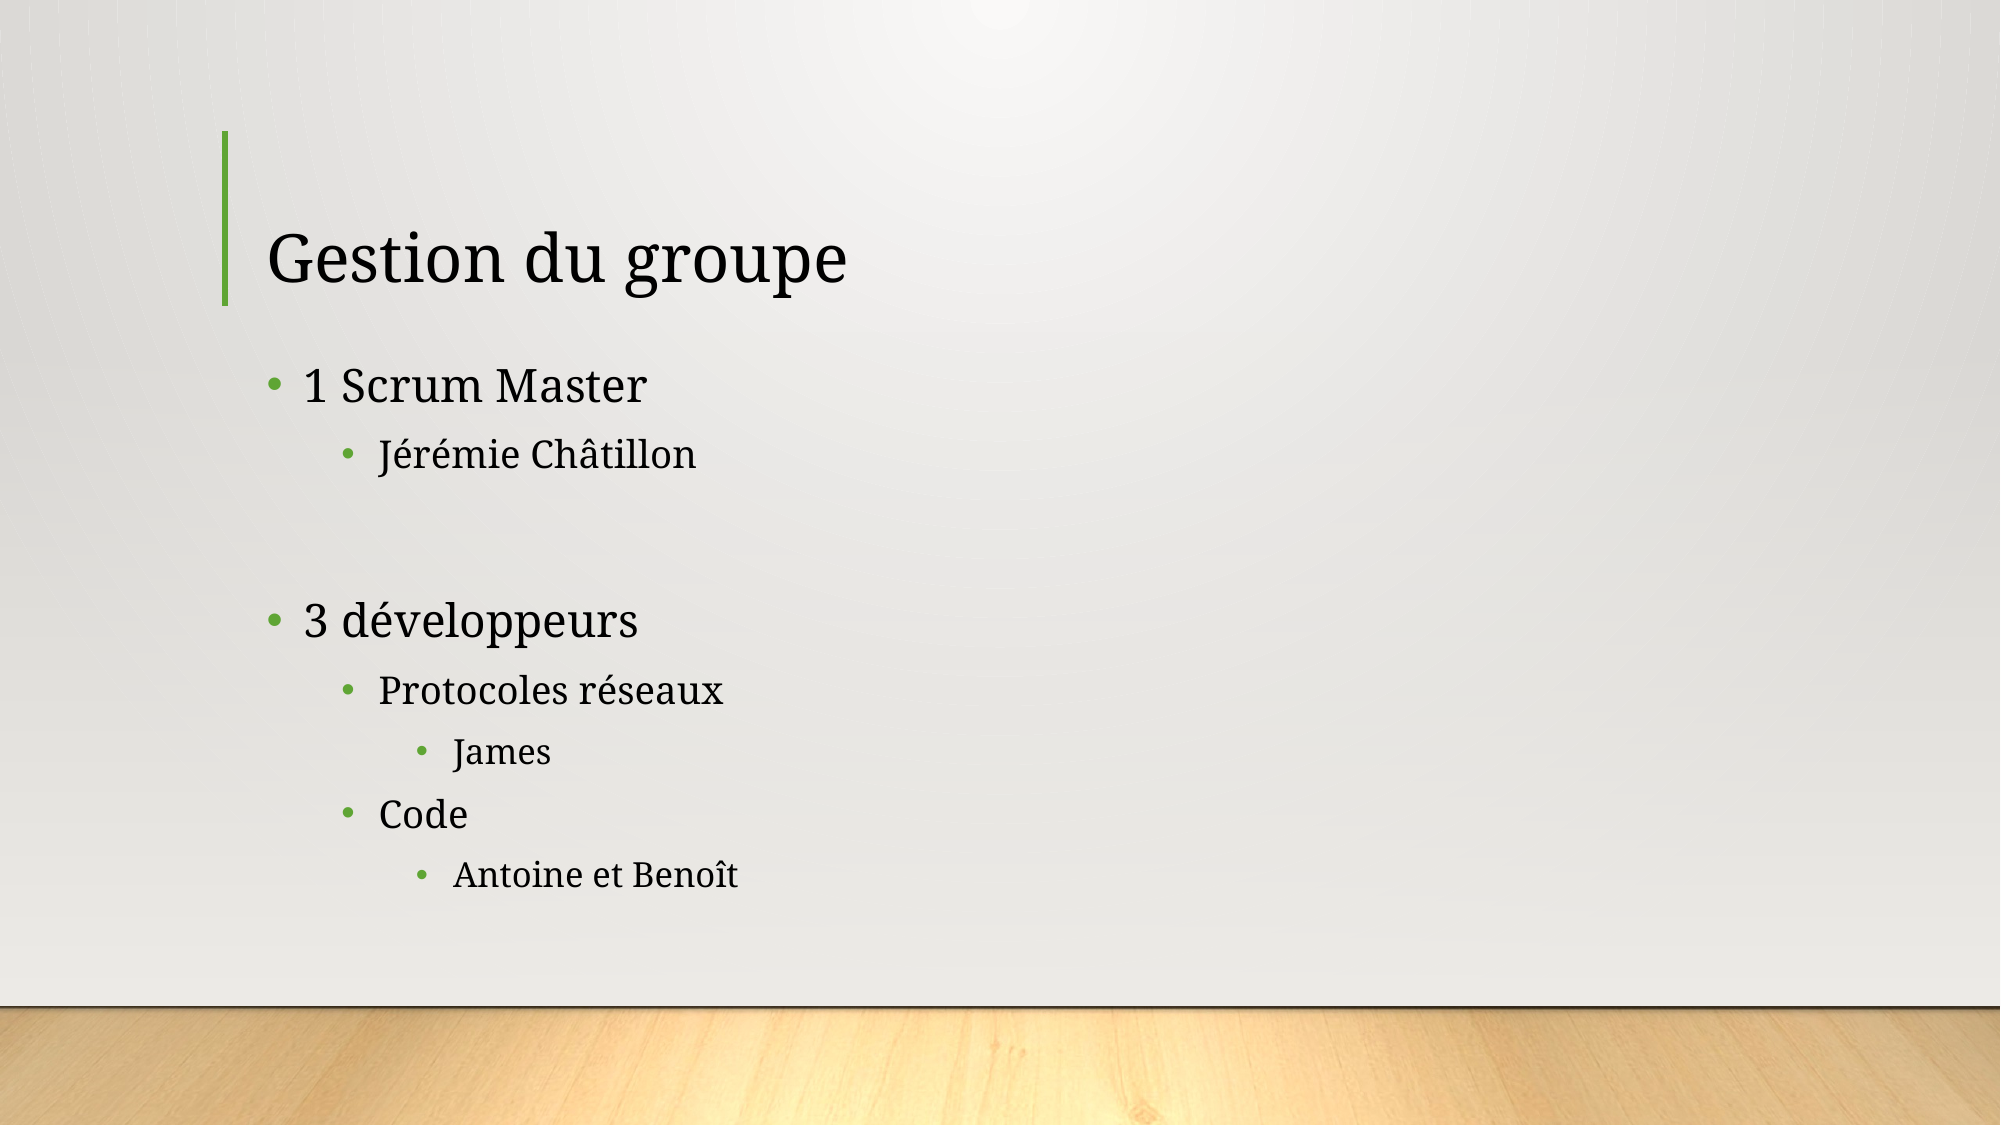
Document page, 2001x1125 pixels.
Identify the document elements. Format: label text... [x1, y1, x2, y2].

title Gestion du groupe [251, 131, 1814, 305]
list 1 Scrum Master Jérémie Châtillon 3 développeurs Protocoles réseaux James Code Antoine et Benoît [251, 338, 1814, 905]
picture [0, 1006, 2000, 1125]
